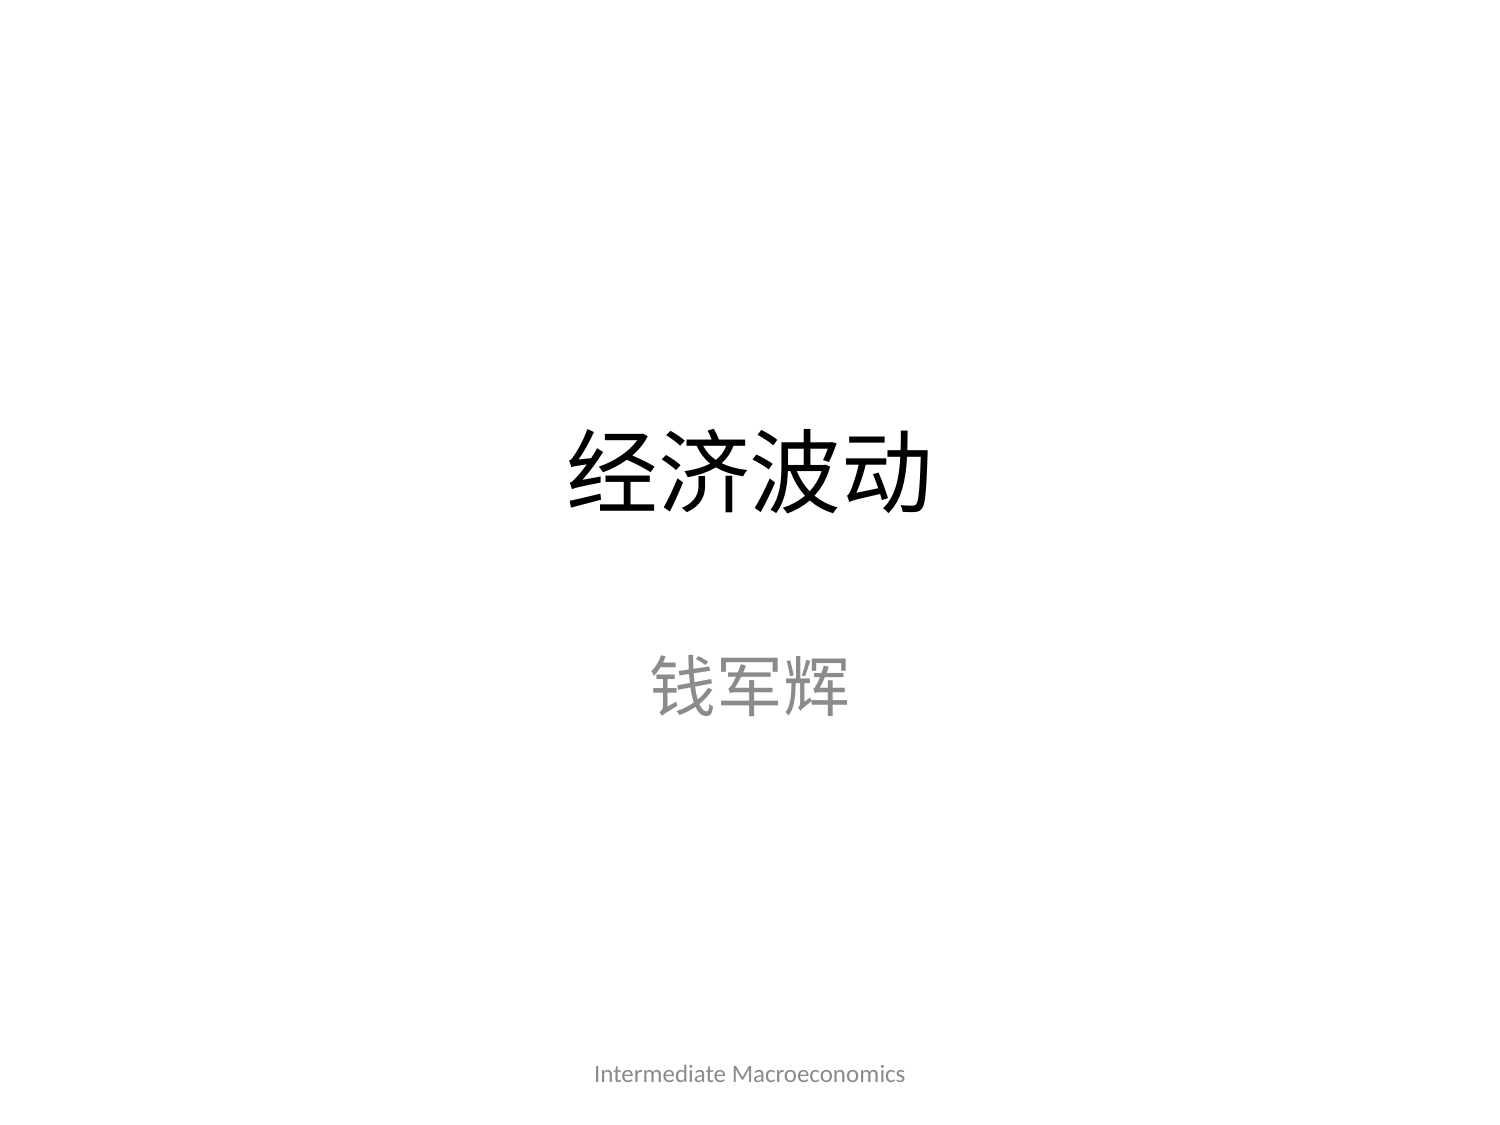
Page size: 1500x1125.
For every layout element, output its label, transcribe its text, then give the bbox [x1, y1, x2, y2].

footer Intermediate Macroeconomics [512, 1042, 988, 1103]
title 经济波动 [112, 349, 1388, 591]
subtitle 钱军辉 [225, 637, 1275, 925]
